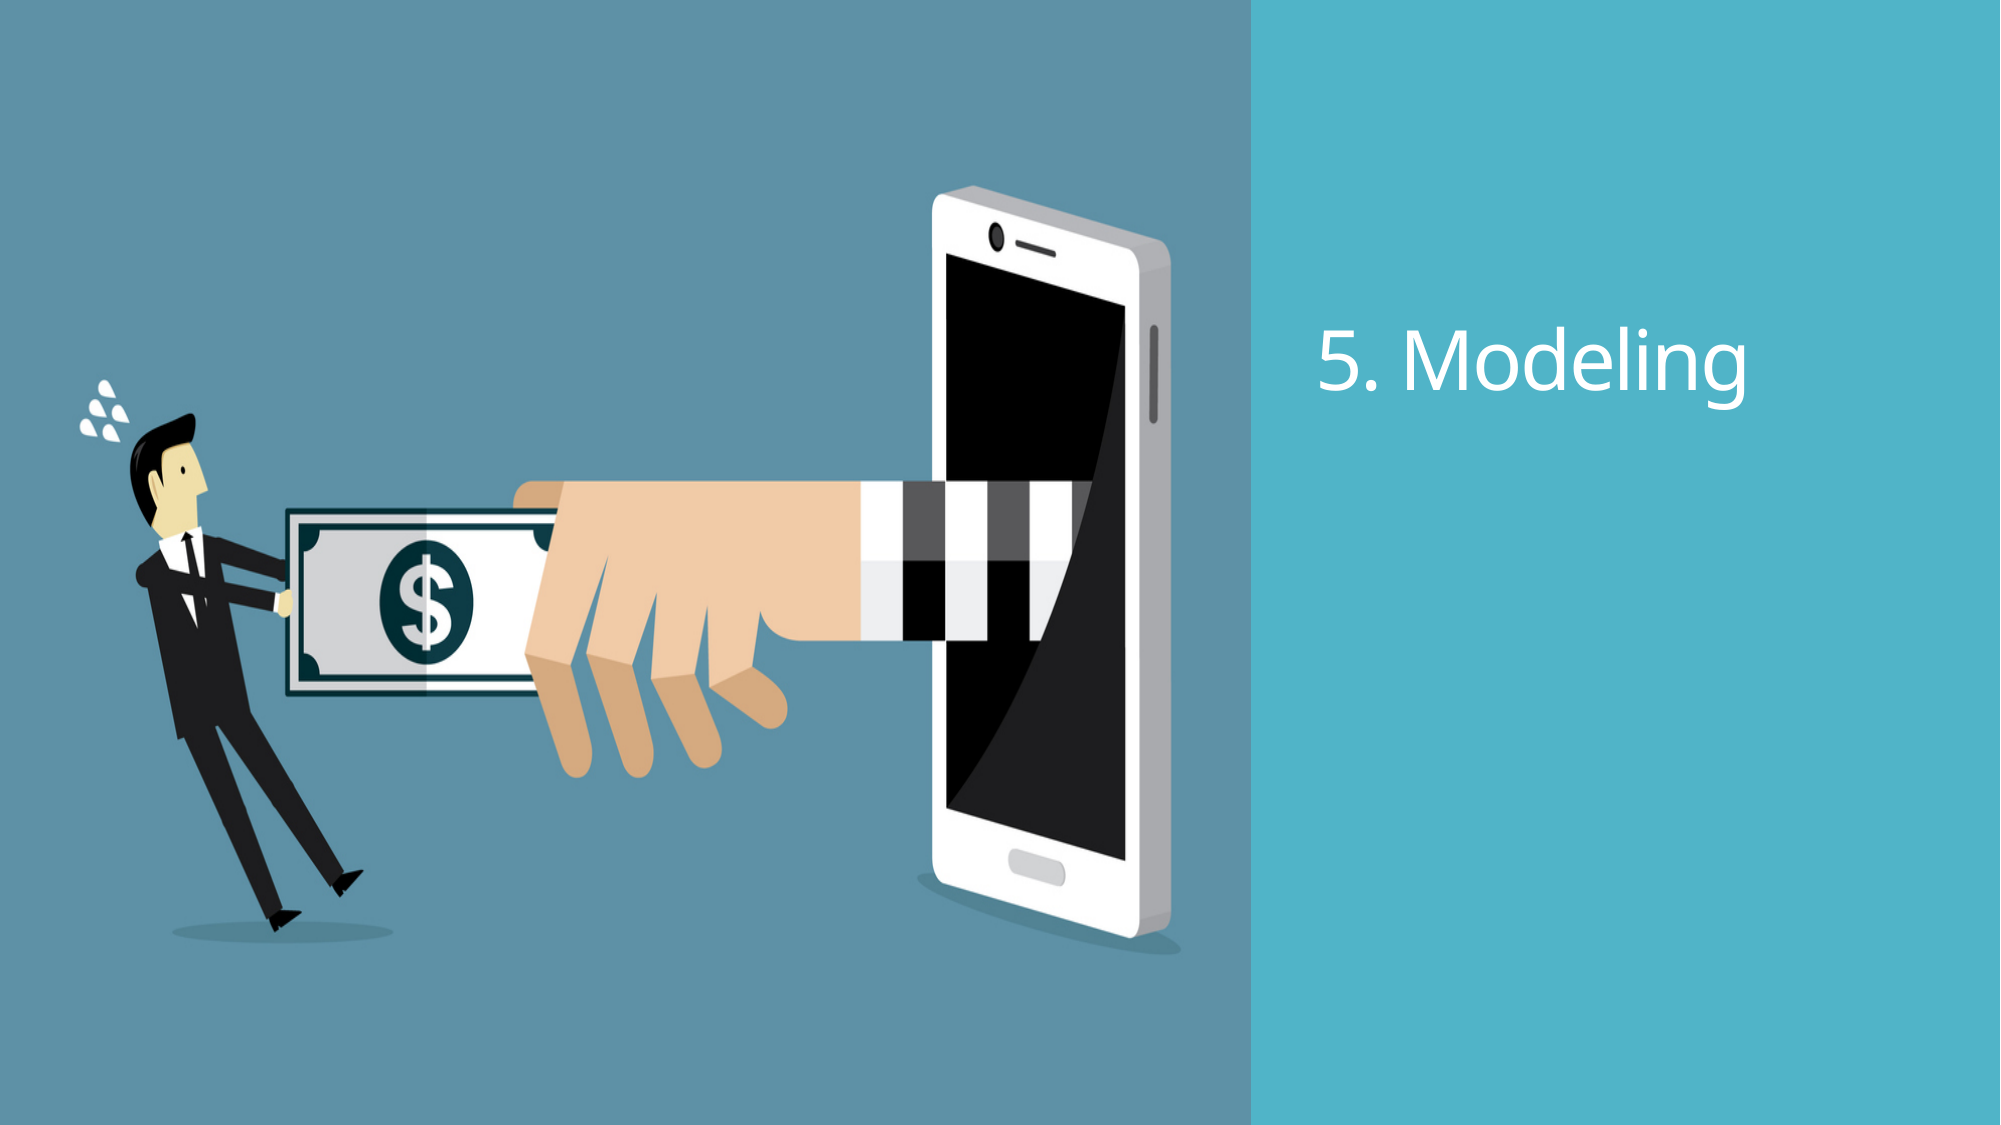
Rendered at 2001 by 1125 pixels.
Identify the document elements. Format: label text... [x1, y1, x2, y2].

title 5. Modeling [1300, 314, 1966, 630]
picture [0, 0, 1251, 1125]
